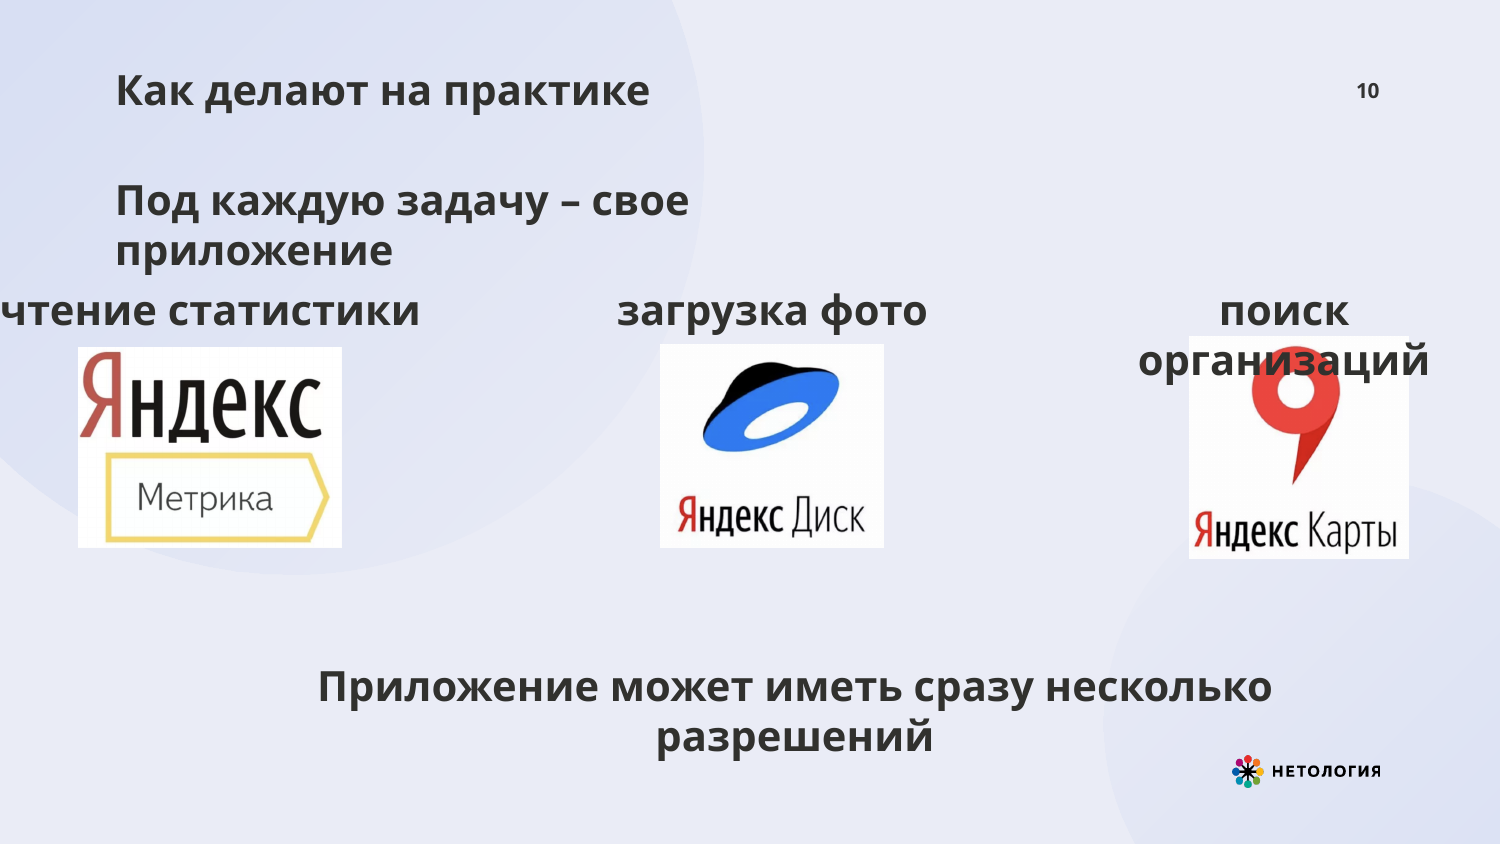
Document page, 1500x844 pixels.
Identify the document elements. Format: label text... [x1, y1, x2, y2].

slide_number 10 [1318, 79, 1380, 105]
title Как делают на практике [115, 63, 1227, 114]
text_box Под каждую задачу – свое приложение [115, 173, 976, 264]
picture [78, 347, 343, 549]
picture [660, 344, 885, 549]
text_box Приложение может иметь сразу несколько разрешений [210, 660, 1380, 750]
text_box чтение статистики [0, 283, 424, 337]
text_box загрузка фото [559, 283, 986, 337]
picture [1232, 755, 1380, 788]
picture [1189, 336, 1409, 559]
text_box поиск организаций [1070, 283, 1498, 337]
